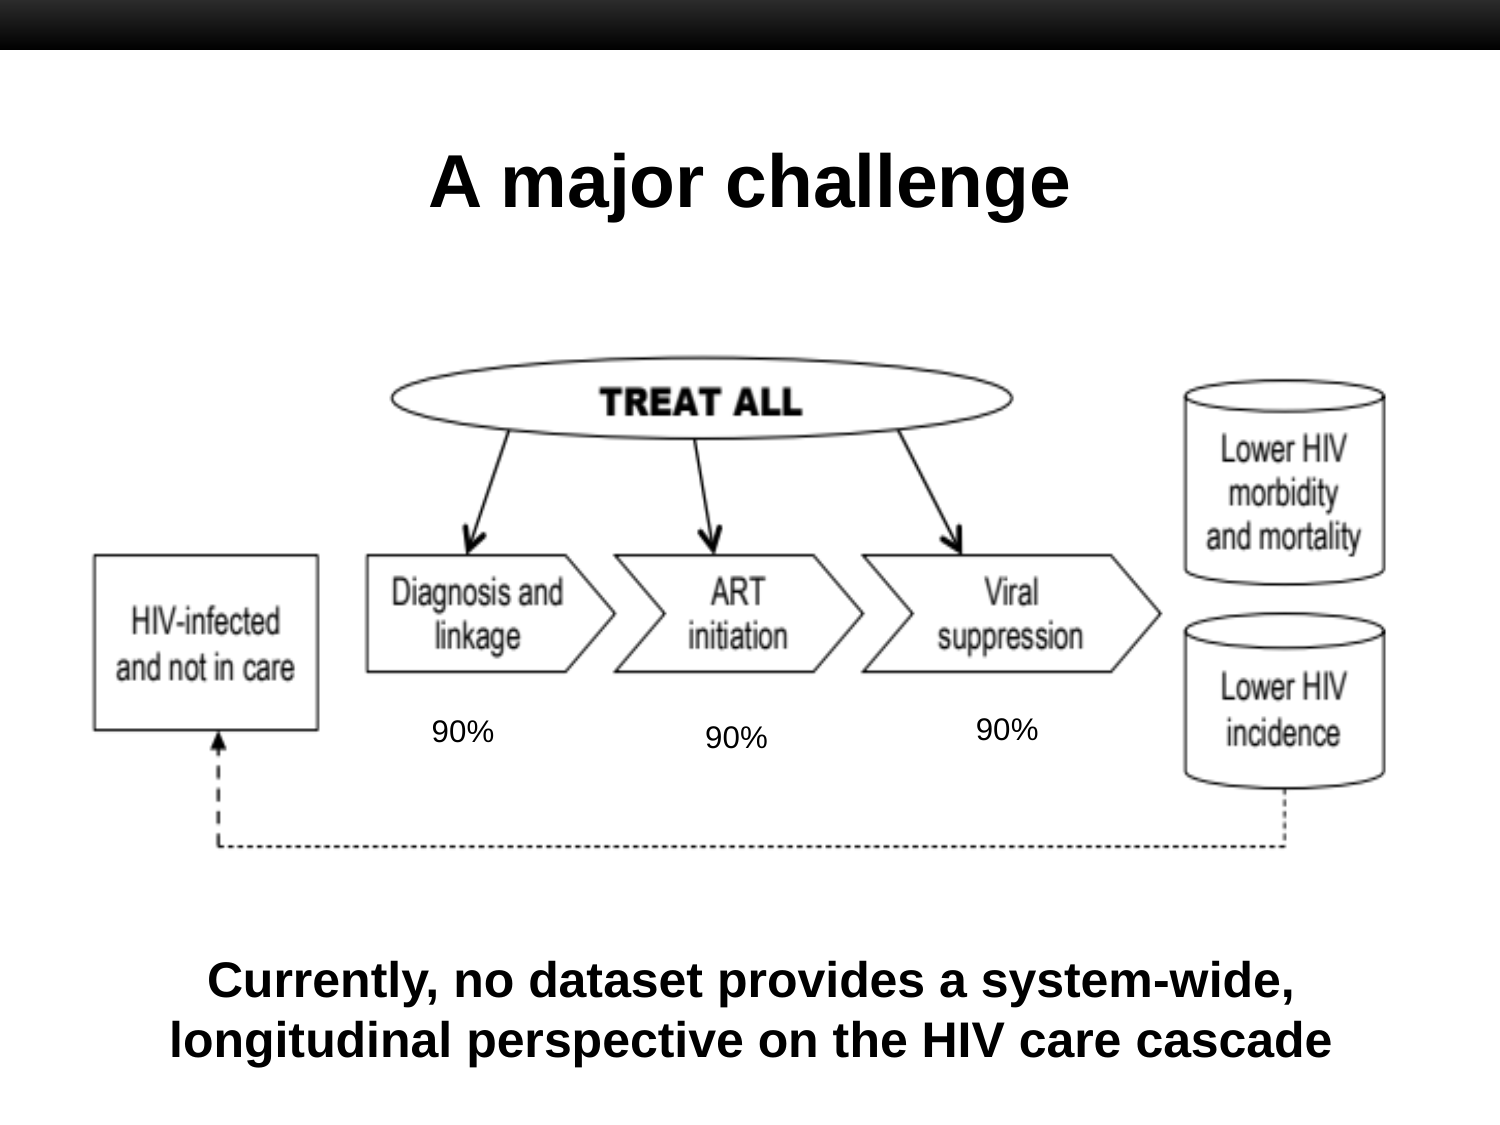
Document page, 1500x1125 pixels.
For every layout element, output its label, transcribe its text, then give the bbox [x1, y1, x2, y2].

list Currently, no dataset provides a system-wide, longitudinal perspective on the HIV care cascade [93, 1034, 1410, 1095]
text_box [62, 261, 1454, 1026]
title A major challenge [99, 125, 1400, 238]
